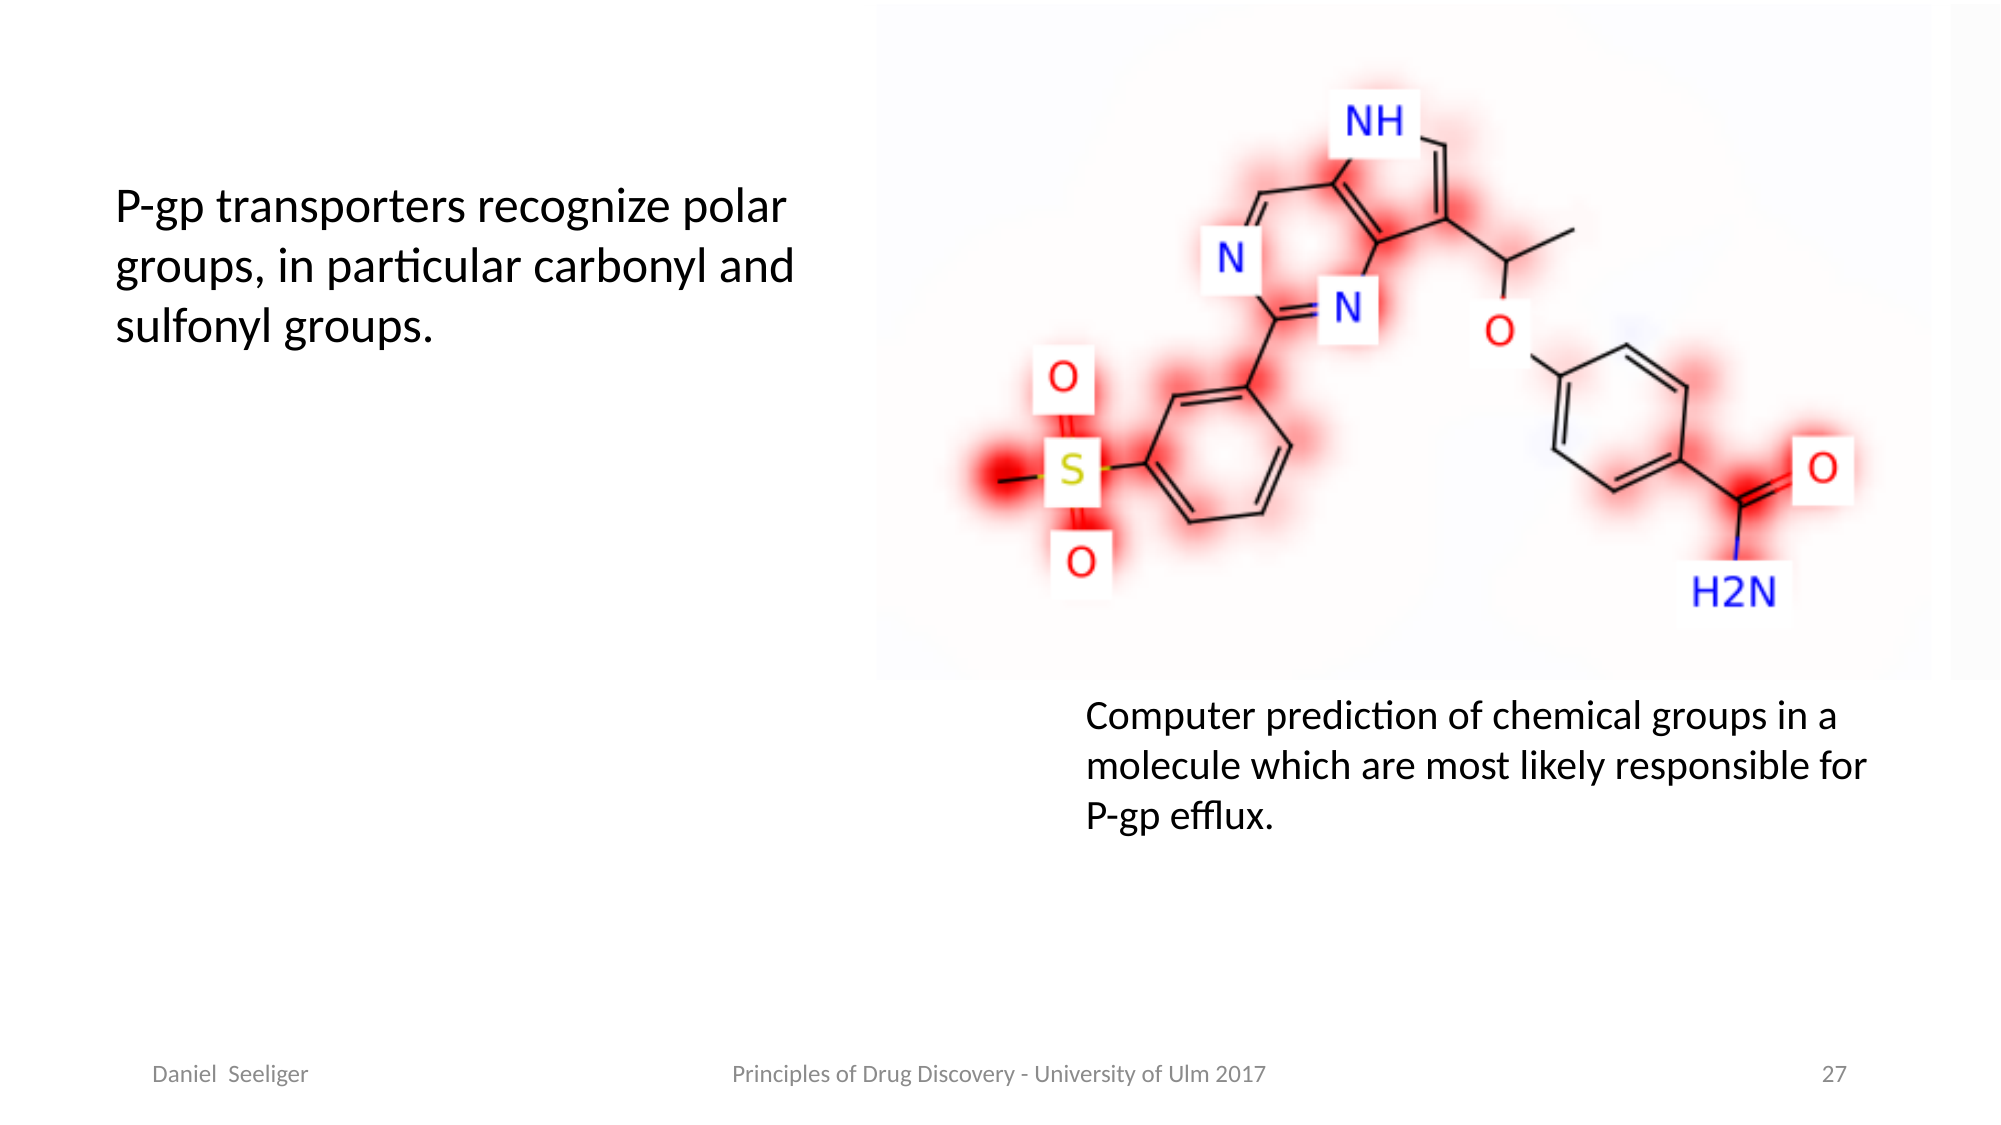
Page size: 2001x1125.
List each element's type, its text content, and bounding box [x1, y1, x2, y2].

text_box P-gp transporters recognize polar groups, in particular carbonyl and sulfonyl groups. [100, 164, 864, 360]
footer Principles of Drug Discovery - University of Ulm 2017 [662, 1042, 1338, 1103]
picture [864, 4, 2000, 680]
slide_number 27 [1412, 1042, 1863, 1103]
text_box Computer prediction of chemical groups in a molecule which are most likely responsible for P-gp efflux. [1071, 680, 1887, 845]
slide_number Daniel Seeliger [137, 1042, 588, 1103]
